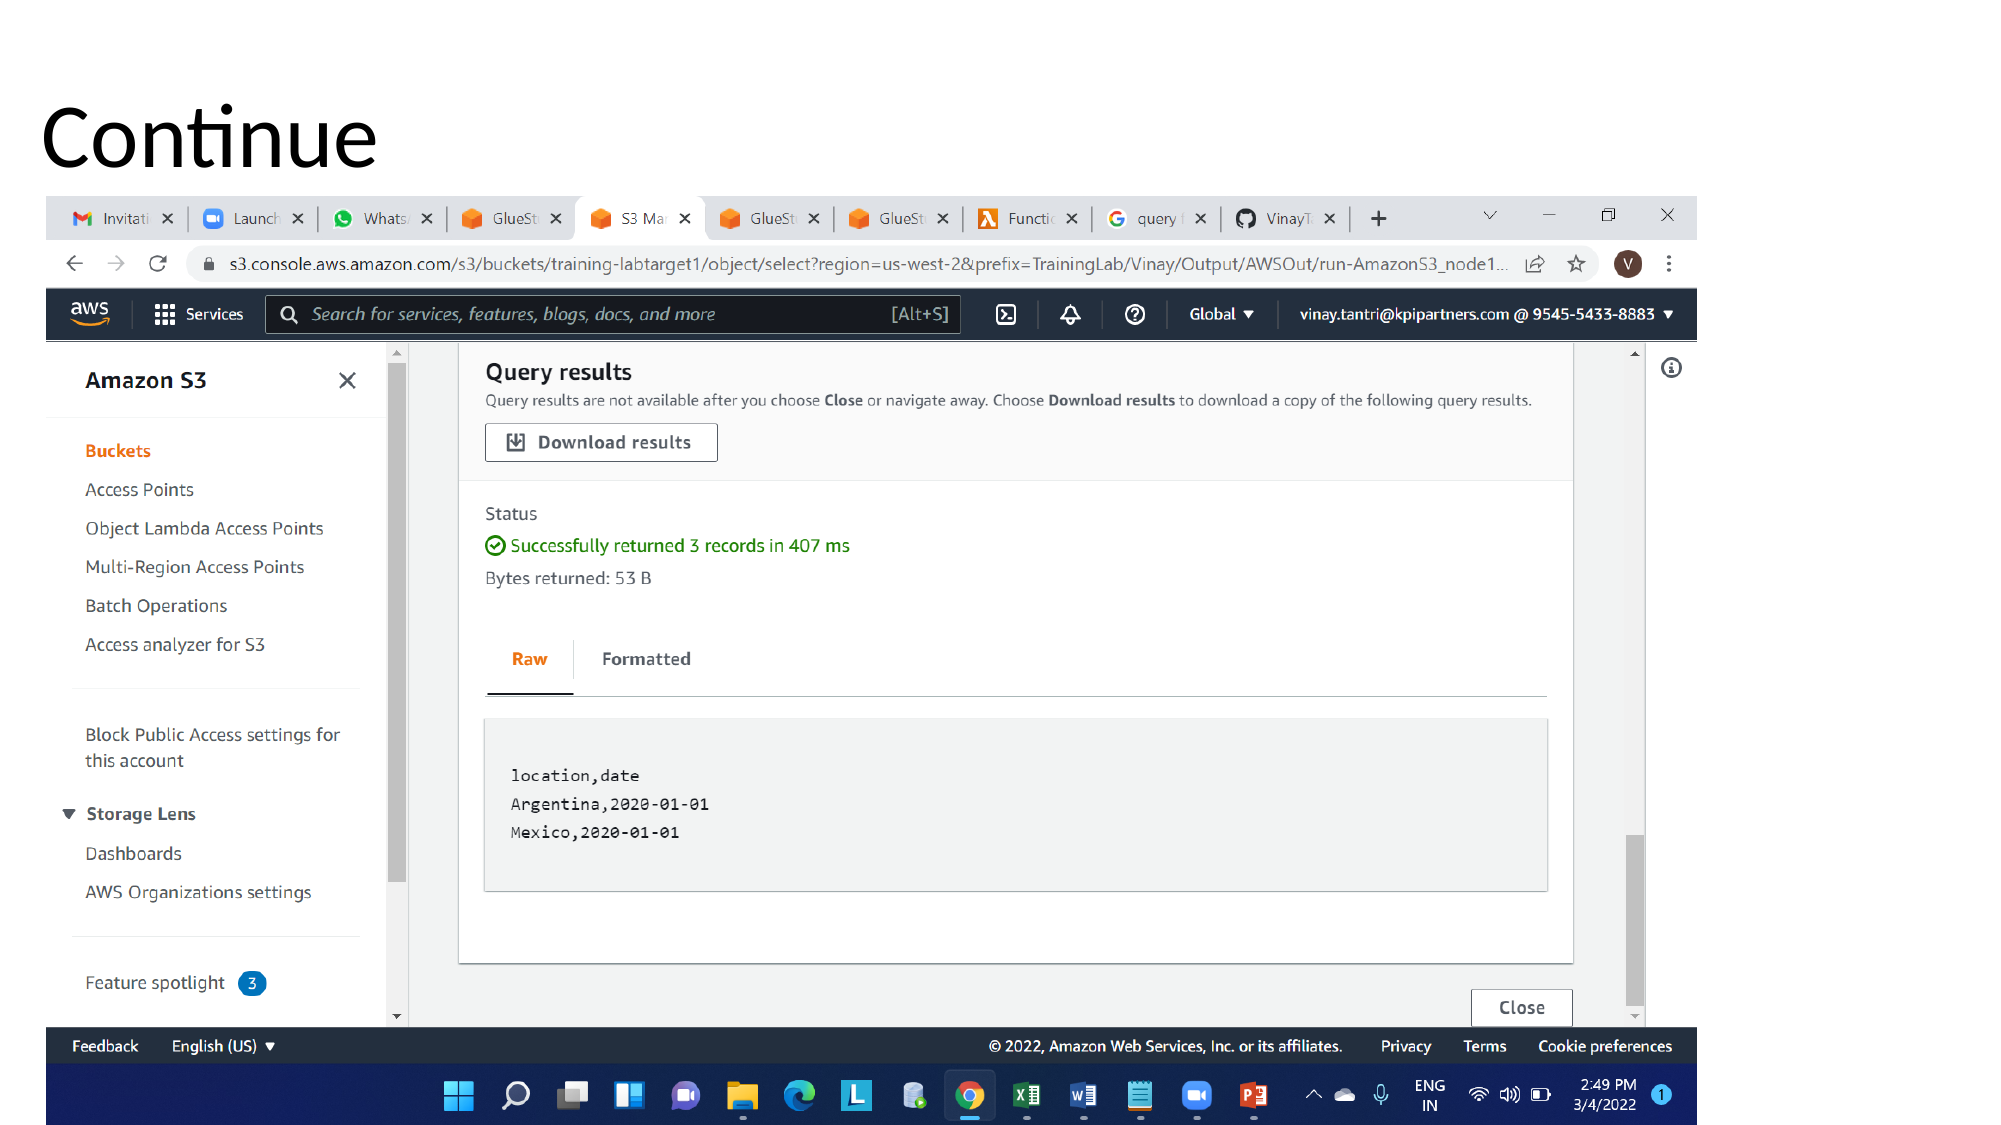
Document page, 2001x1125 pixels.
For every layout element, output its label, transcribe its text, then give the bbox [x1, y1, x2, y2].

title Continue [26, 29, 1752, 247]
picture [46, 196, 1697, 1125]
